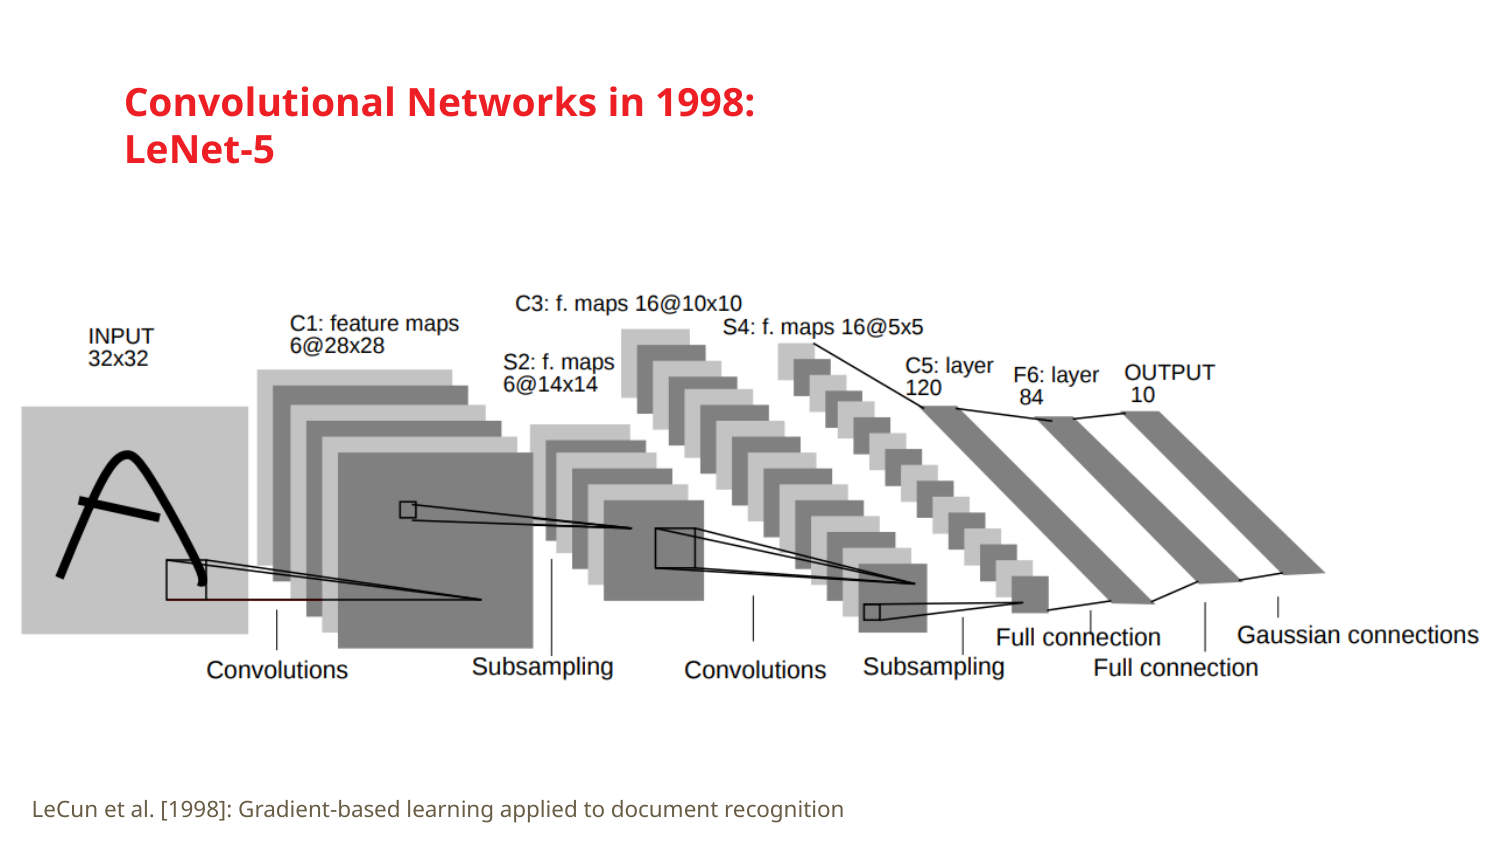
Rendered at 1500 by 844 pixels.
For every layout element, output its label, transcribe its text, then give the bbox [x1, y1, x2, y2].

list LeCun et al. [1998]: Gradient-based learning applied to document recognition [16, 776, 1399, 838]
picture [0, 277, 1500, 697]
title Convolutional Networks in 1998: LeNet-5 [108, 62, 1151, 187]
